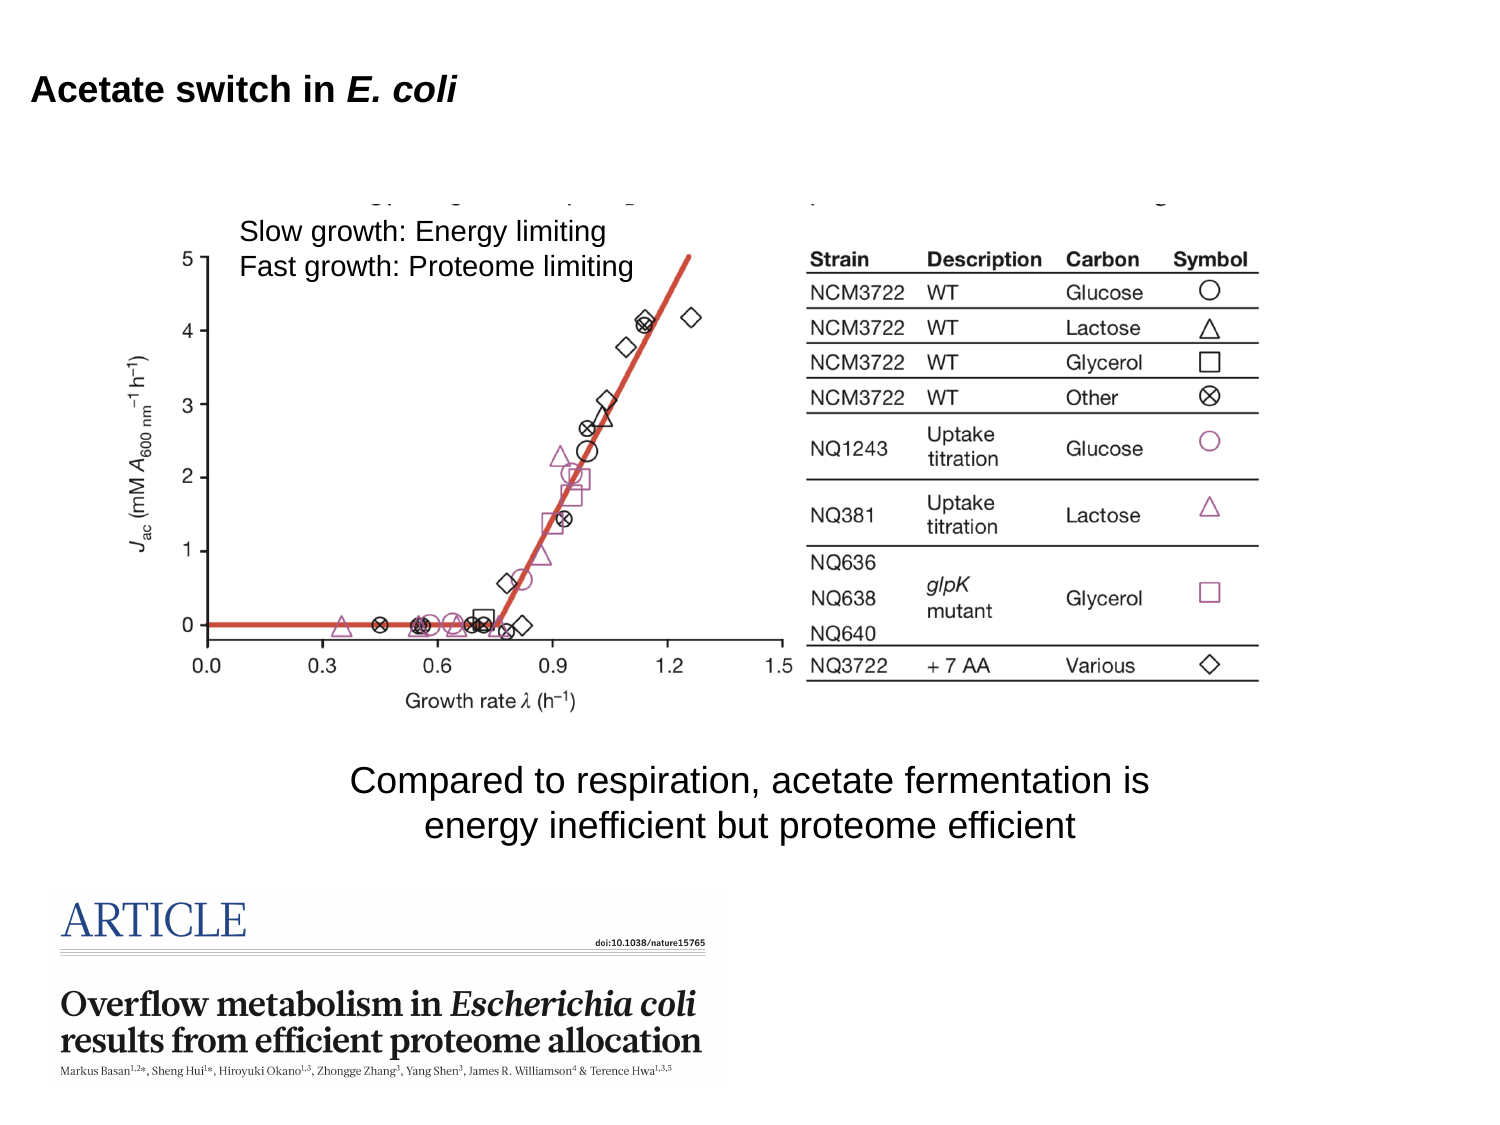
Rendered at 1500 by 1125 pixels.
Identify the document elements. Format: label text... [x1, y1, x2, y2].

text_box Compared to respiration, acetate fermentation is energy inefficient but proteome efficient [278, 748, 1222, 854]
picture [50, 888, 726, 1091]
picture [89, 204, 1276, 716]
text_box Acetate switch in E. coli [15, 57, 509, 117]
